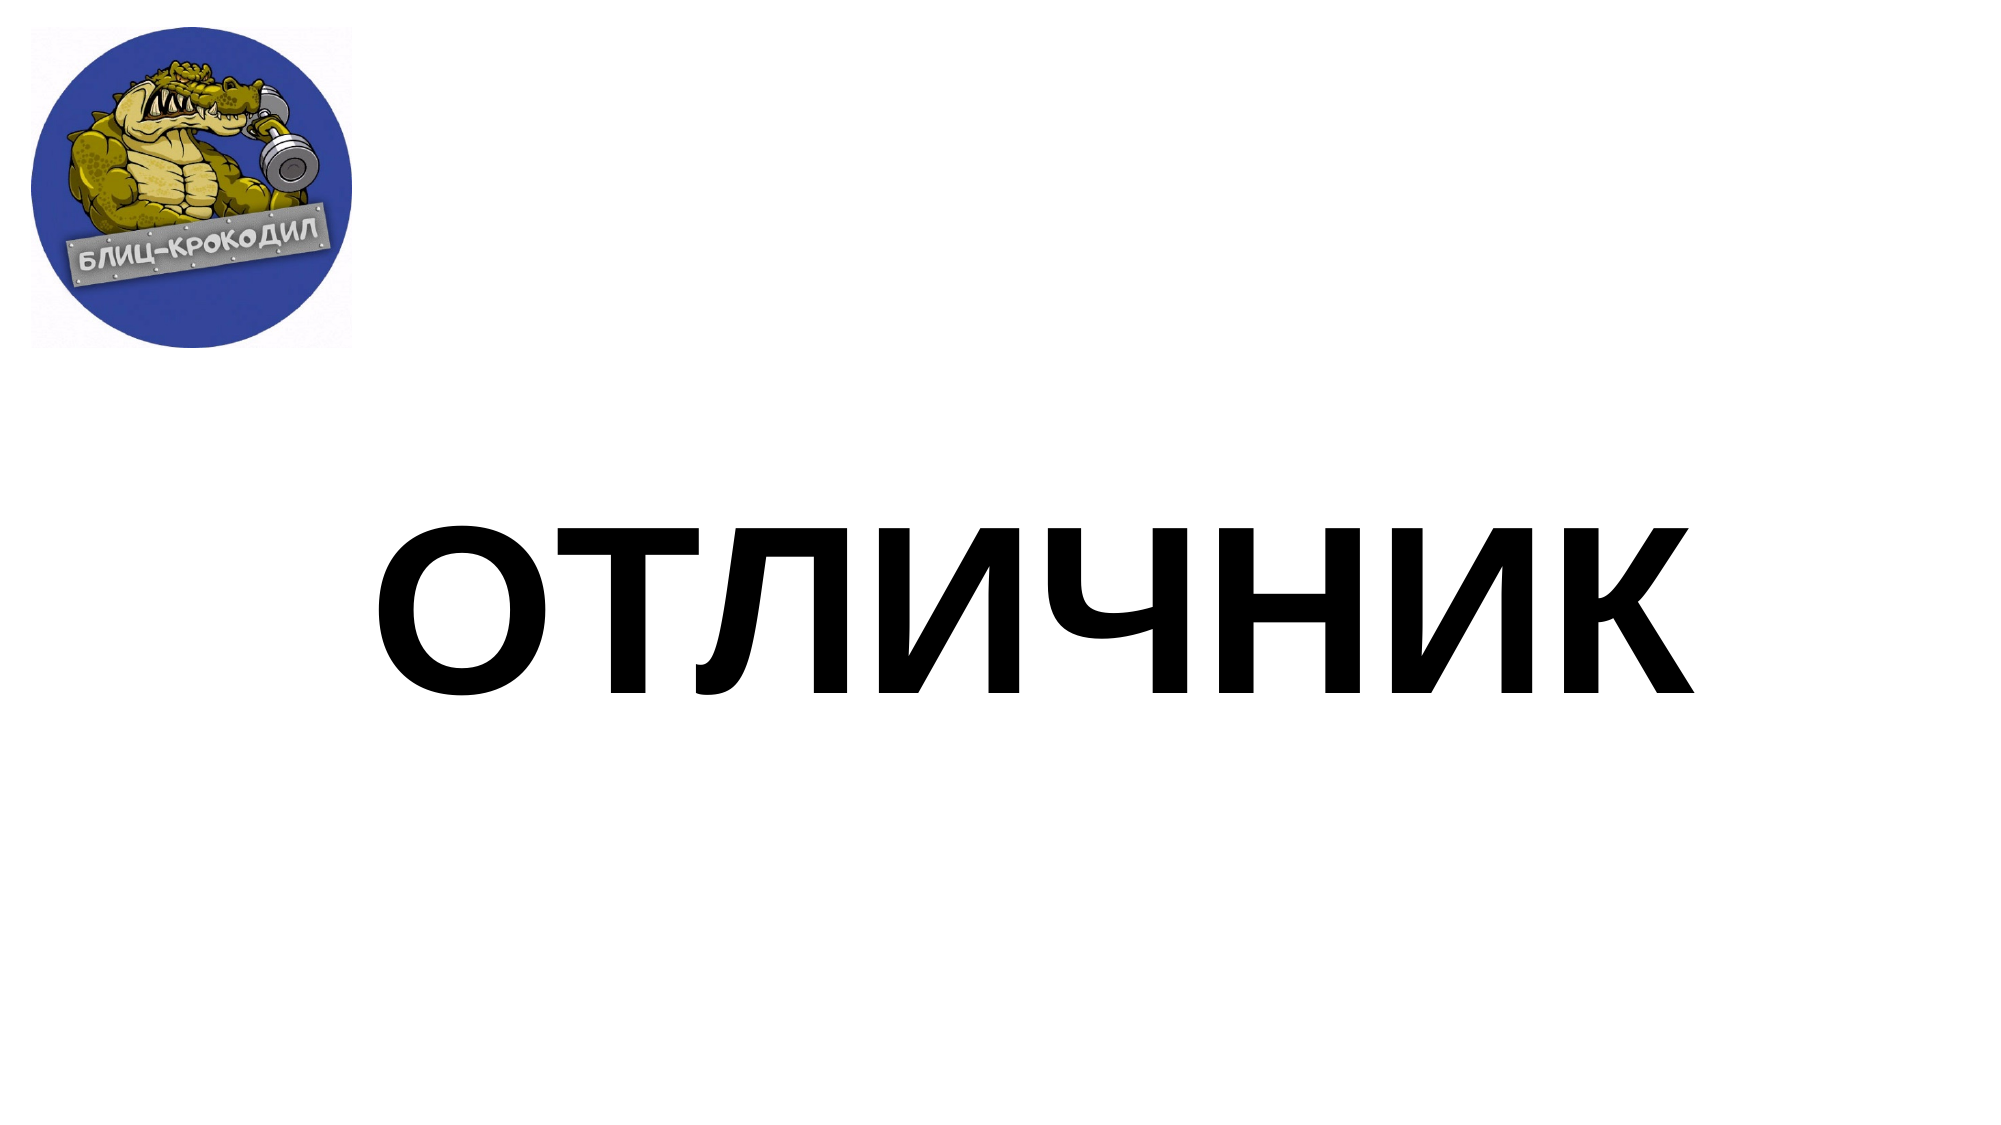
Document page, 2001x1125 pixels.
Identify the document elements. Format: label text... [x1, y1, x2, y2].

picture [31, 27, 352, 348]
title ОТЛИЧНИК [282, 361, 1783, 754]
